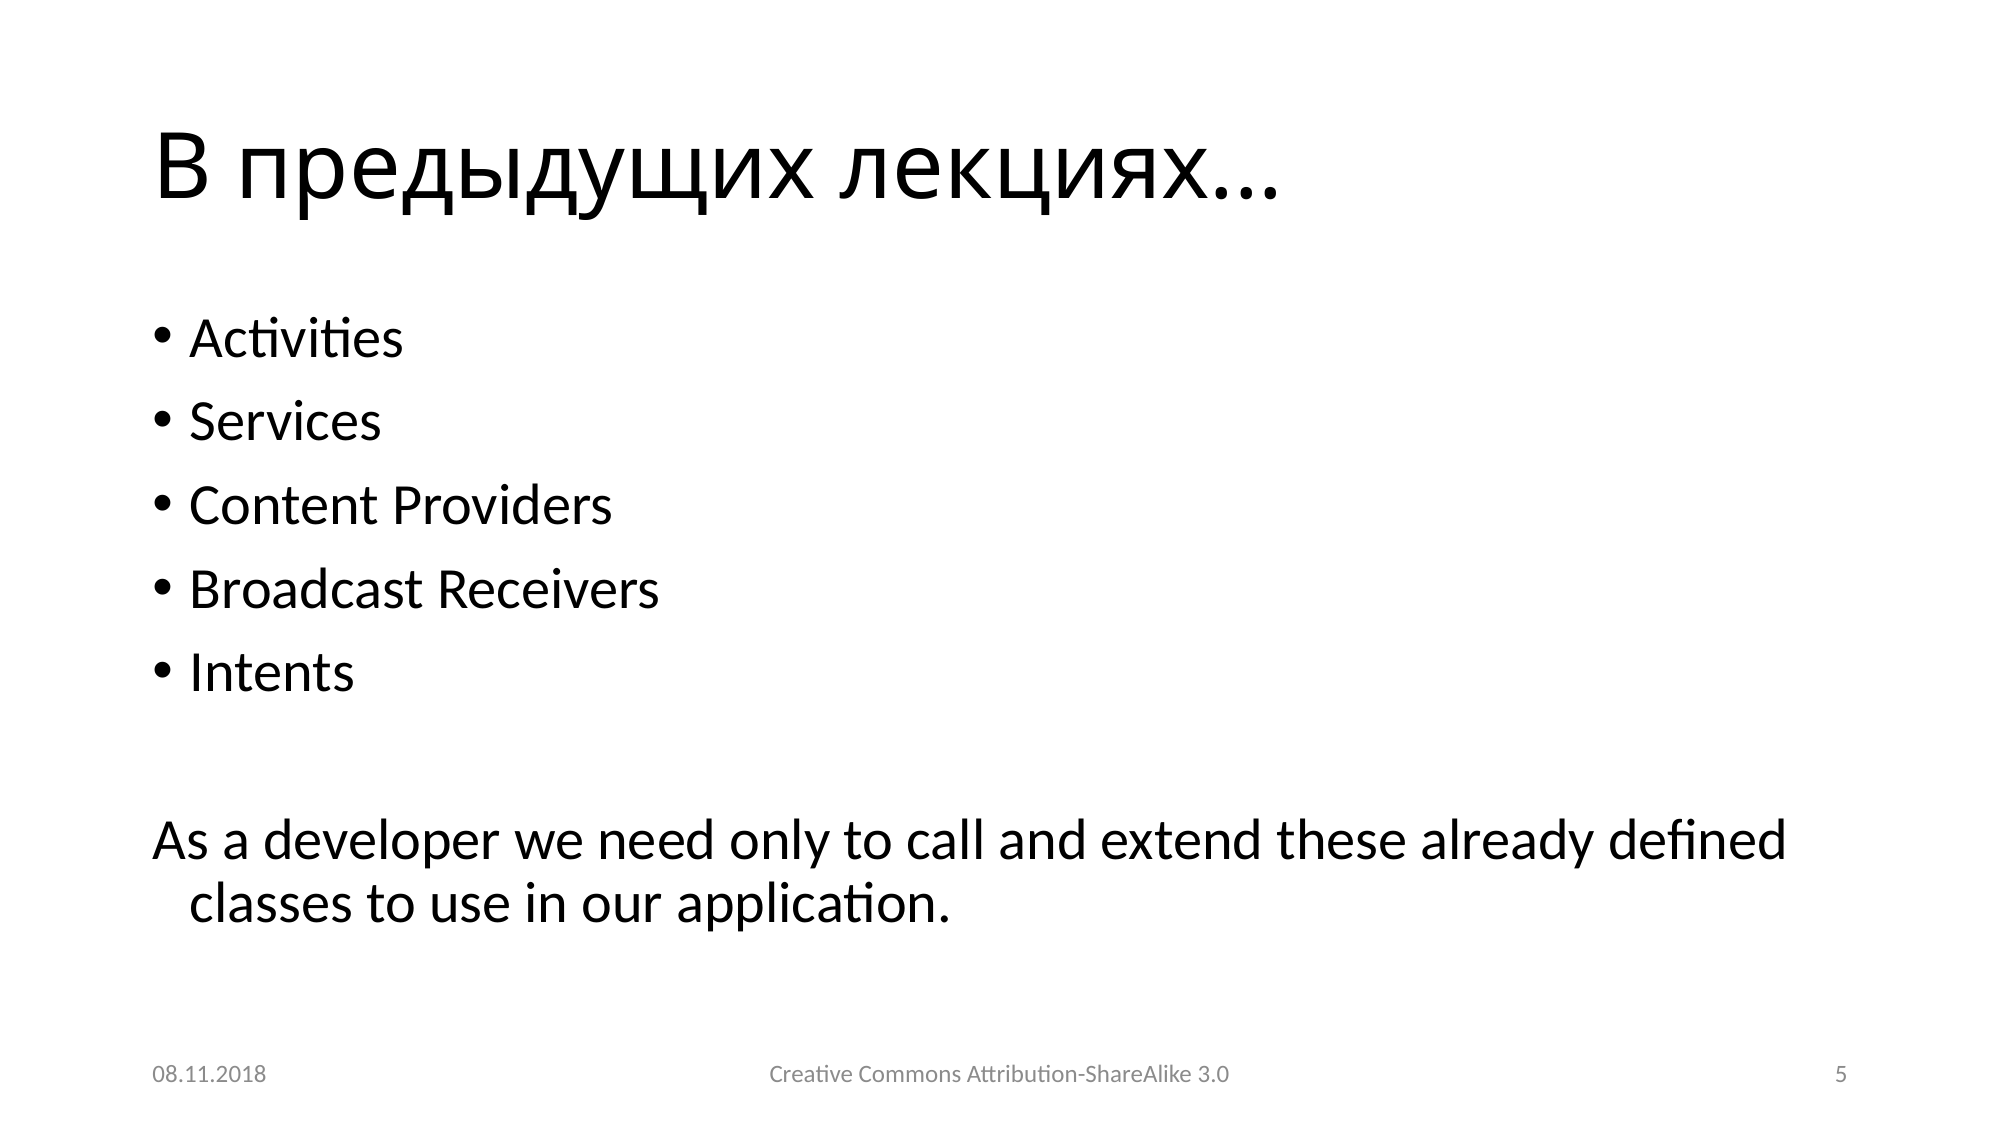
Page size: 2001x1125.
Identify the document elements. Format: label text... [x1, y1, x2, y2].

slide_number 5 [1412, 1042, 1863, 1103]
list Activities Services Content Providers Broadcast Receivers Intents As a developer we need only to call and extend these already defined classes to use in our application. [137, 299, 1863, 1014]
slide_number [137, 1042, 588, 1103]
title В предыдущих лекциях... [137, 59, 1863, 278]
footer Creative Commons Attribution-ShareAlike 3.0 [662, 1042, 1338, 1103]
